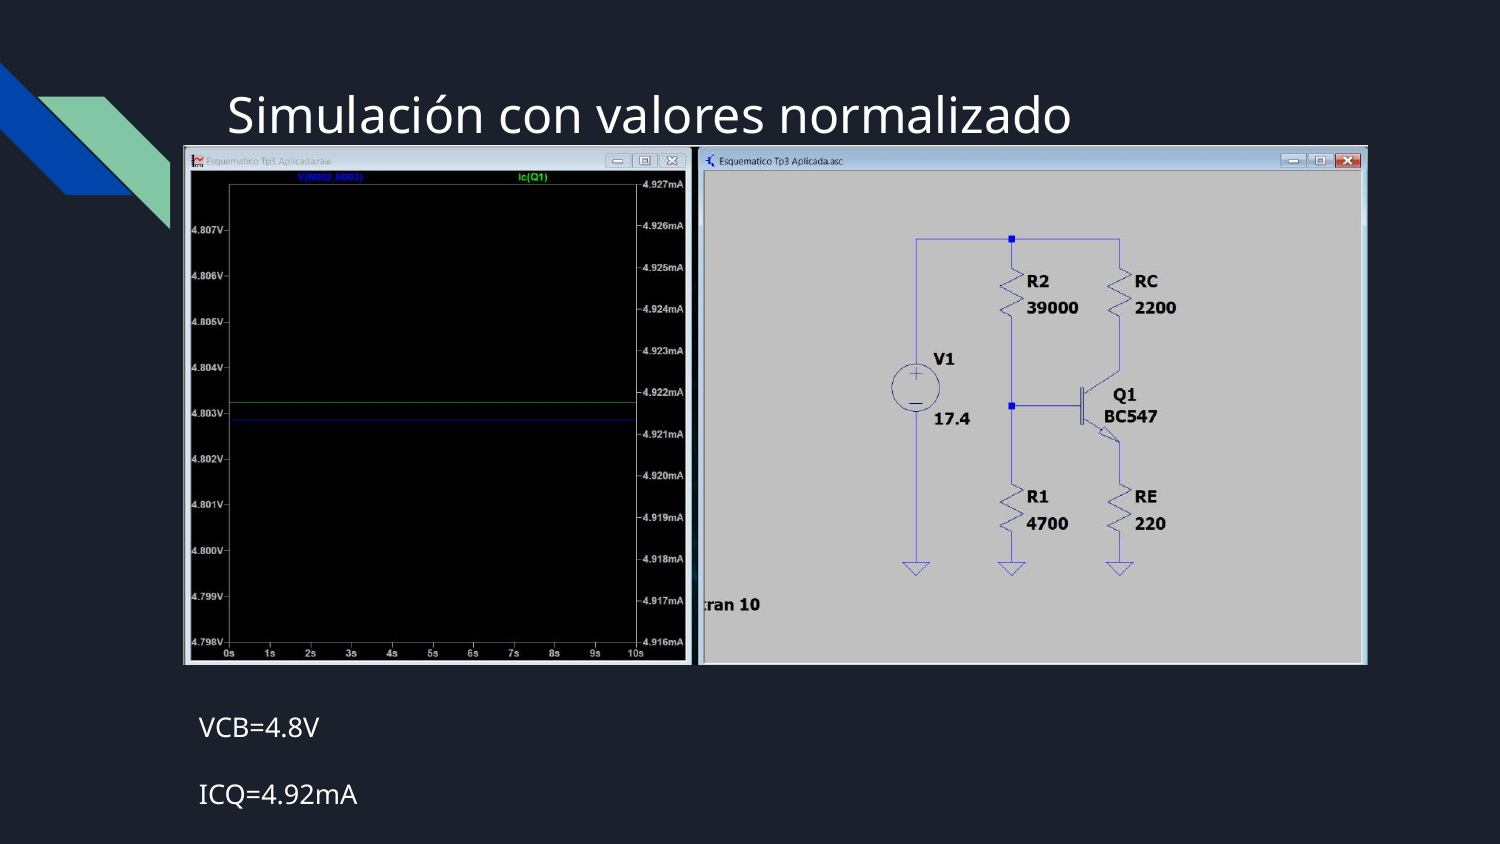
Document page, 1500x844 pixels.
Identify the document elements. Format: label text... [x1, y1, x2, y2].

picture [183, 145, 1368, 665]
title Simulación con valores normalizado [212, 64, 1368, 145]
list VCB=4.8V ICQ=4.92mA [183, 688, 1339, 844]
